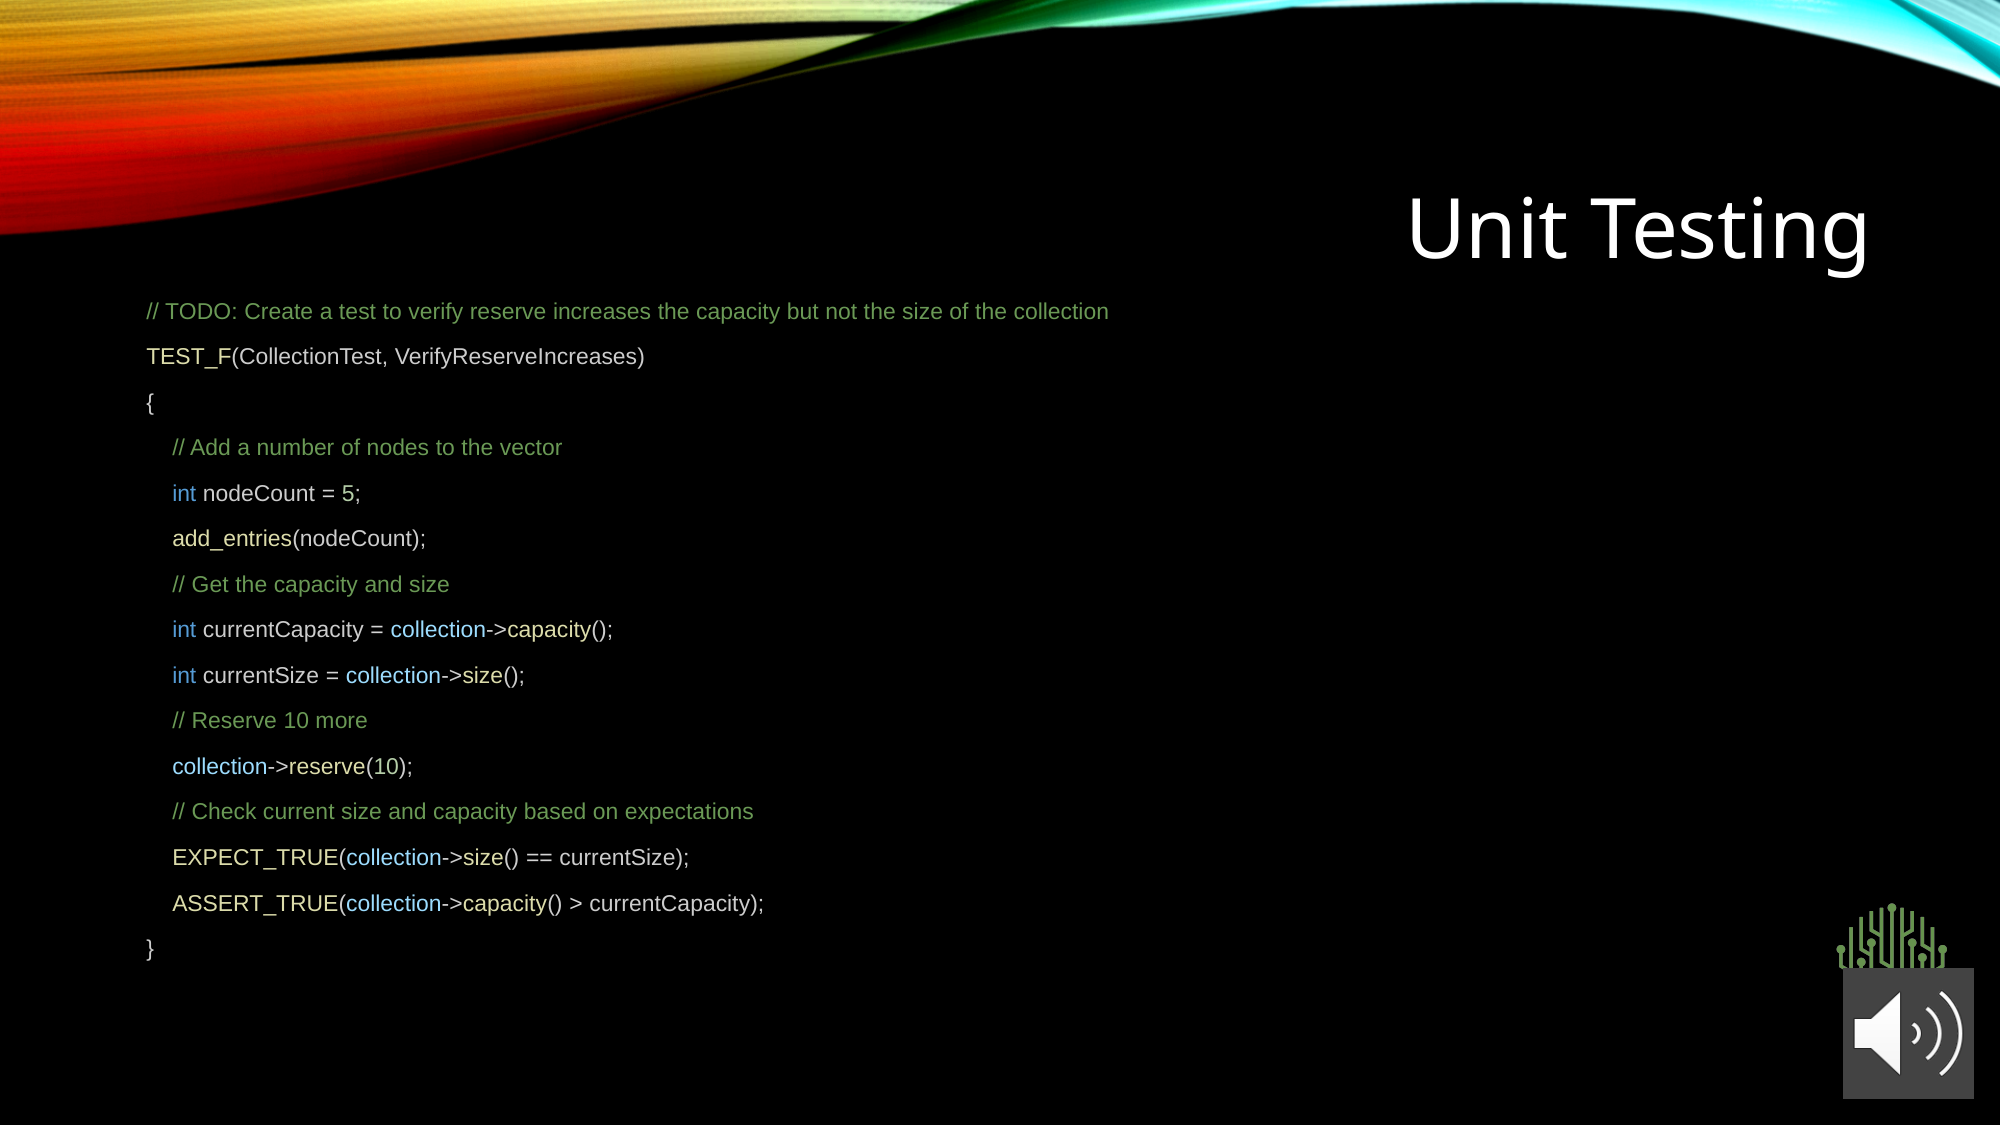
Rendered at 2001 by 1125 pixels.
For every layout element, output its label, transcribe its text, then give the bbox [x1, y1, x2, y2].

picture [0, 0, 2000, 237]
picture [1817, 892, 1976, 1101]
title Unit Testing [474, 125, 1888, 292]
list // TODO: Create a test to verify reserve increases the capacity but not the size of the collection TEST_F(CollectionTest, VerifyReserveIncreases) { // Add a number of nodes to the vector int nodeCount = 5; add_entries(nodeCount); // Get the capacity and size int currentCapacity = collection->capacity(); int currentSize = collection->size(); // Reserve 10 more collection->reserve(10); // Check current size and capacity based on expectations EXPECT_TRUE(collection->size() == currentSize); ASSERT_TRUE(collection->capacity() > currentCapacity); } [112, 292, 1888, 1021]
